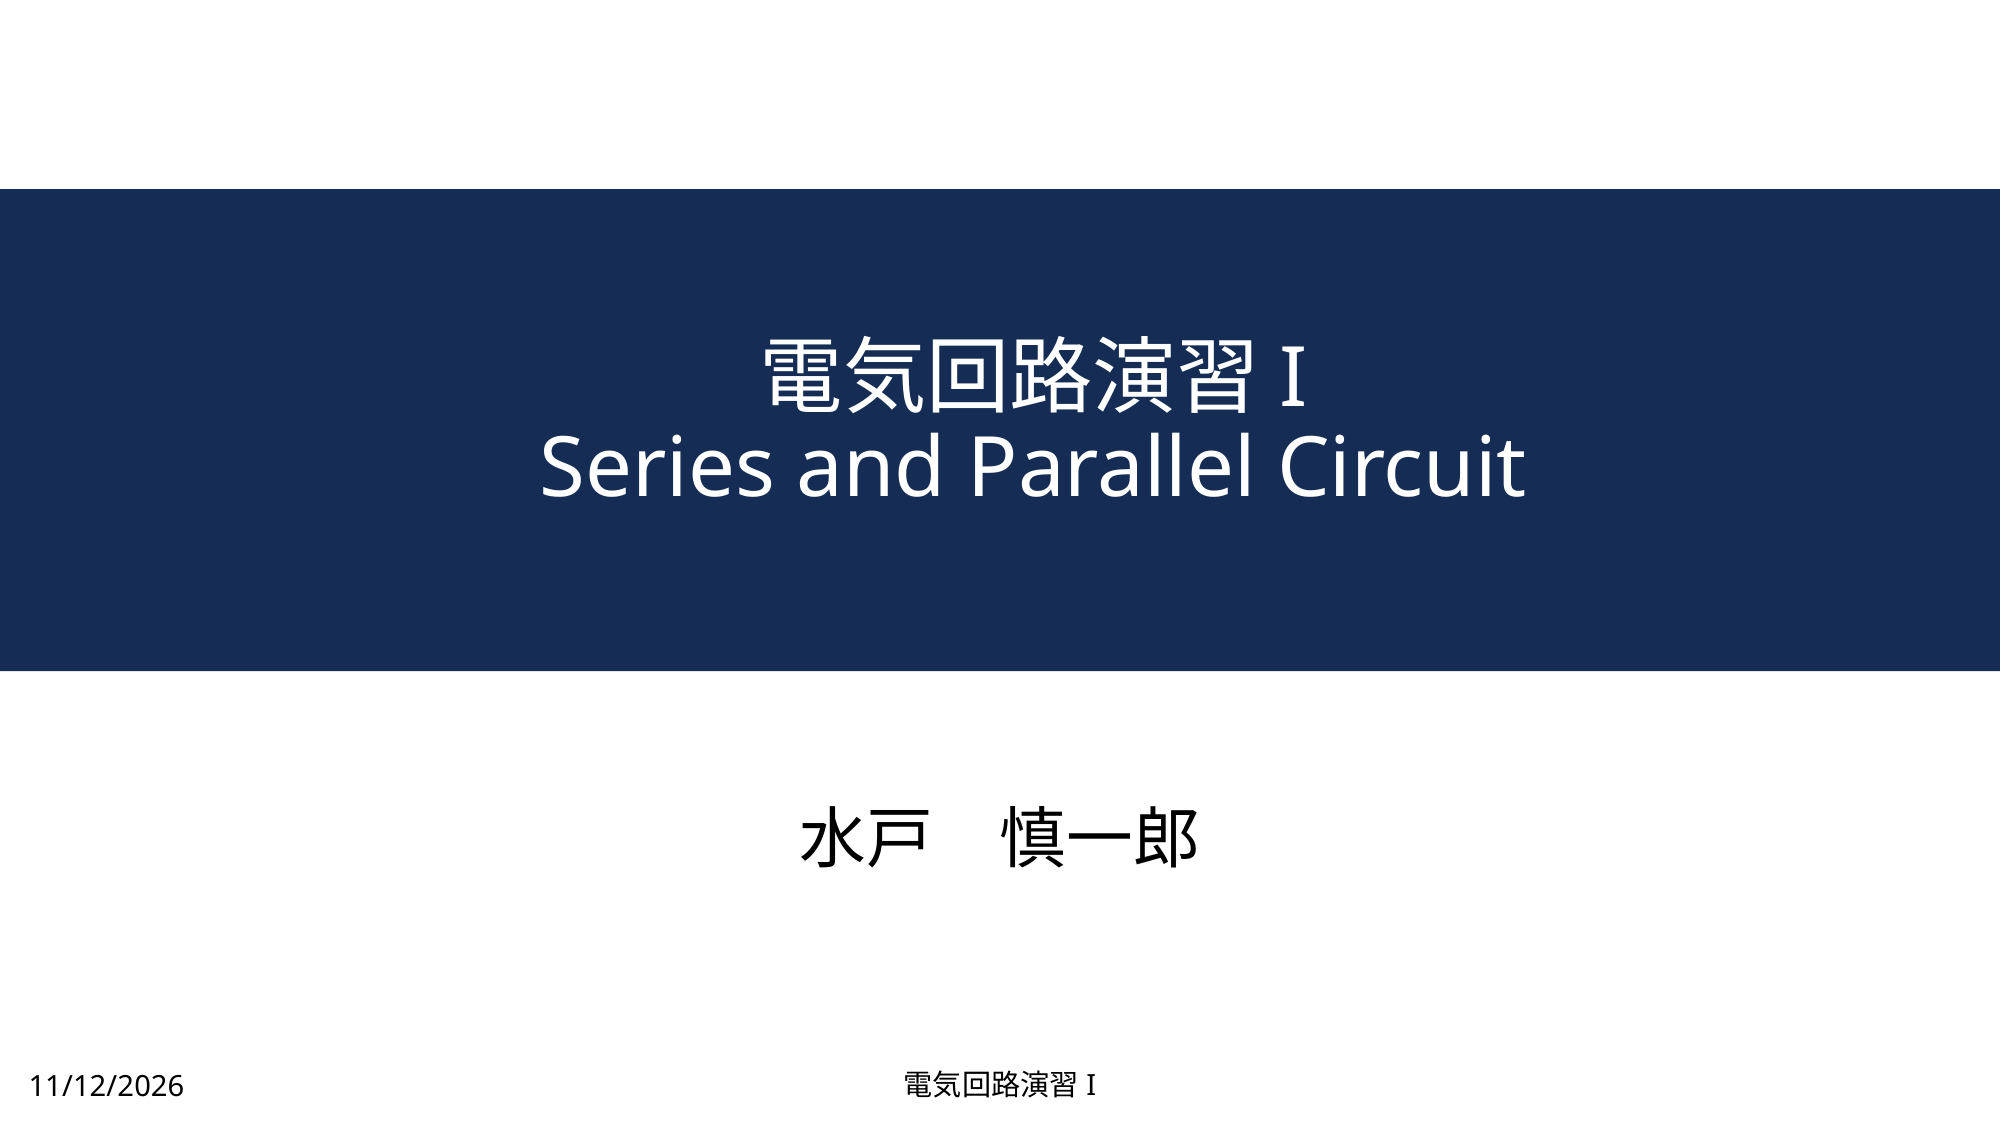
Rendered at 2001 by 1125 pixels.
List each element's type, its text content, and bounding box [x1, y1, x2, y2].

list 水戸 慎一郎 [575, 796, 1425, 887]
title 電気回路演習I Series and Parallel Circuit [227, 230, 1841, 620]
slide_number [13, 1054, 414, 1115]
